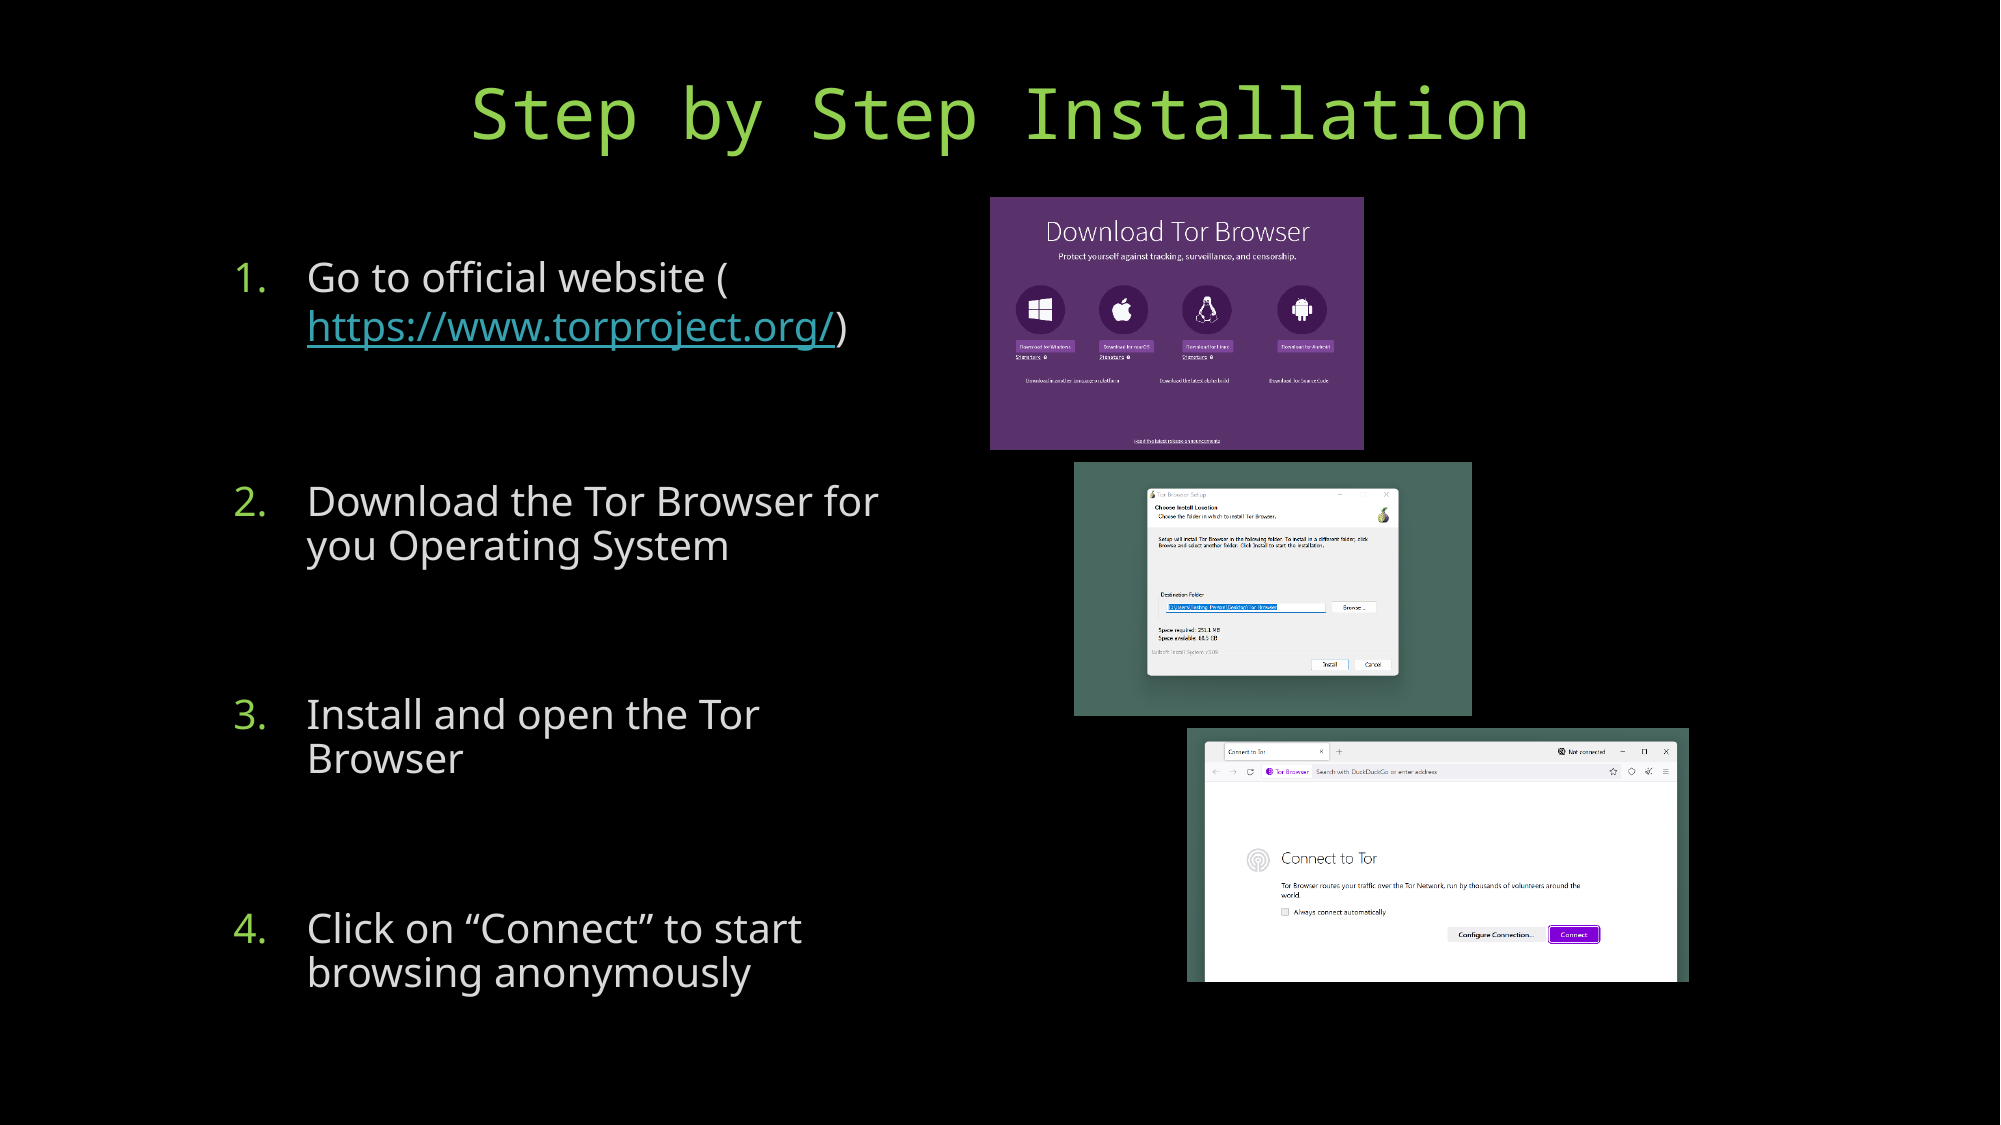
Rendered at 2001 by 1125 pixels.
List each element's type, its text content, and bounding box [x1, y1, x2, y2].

picture [1187, 728, 1690, 982]
picture [990, 197, 1364, 450]
picture [1074, 462, 1472, 716]
list Go to official website (https://www.torproject.org/) Download the Tor Browser for you Operating System Install and open the Tor Browser Click on “Connect” to start browsing anonymously [218, 249, 931, 1004]
title Step by Step Installation [249, 37, 1750, 163]
